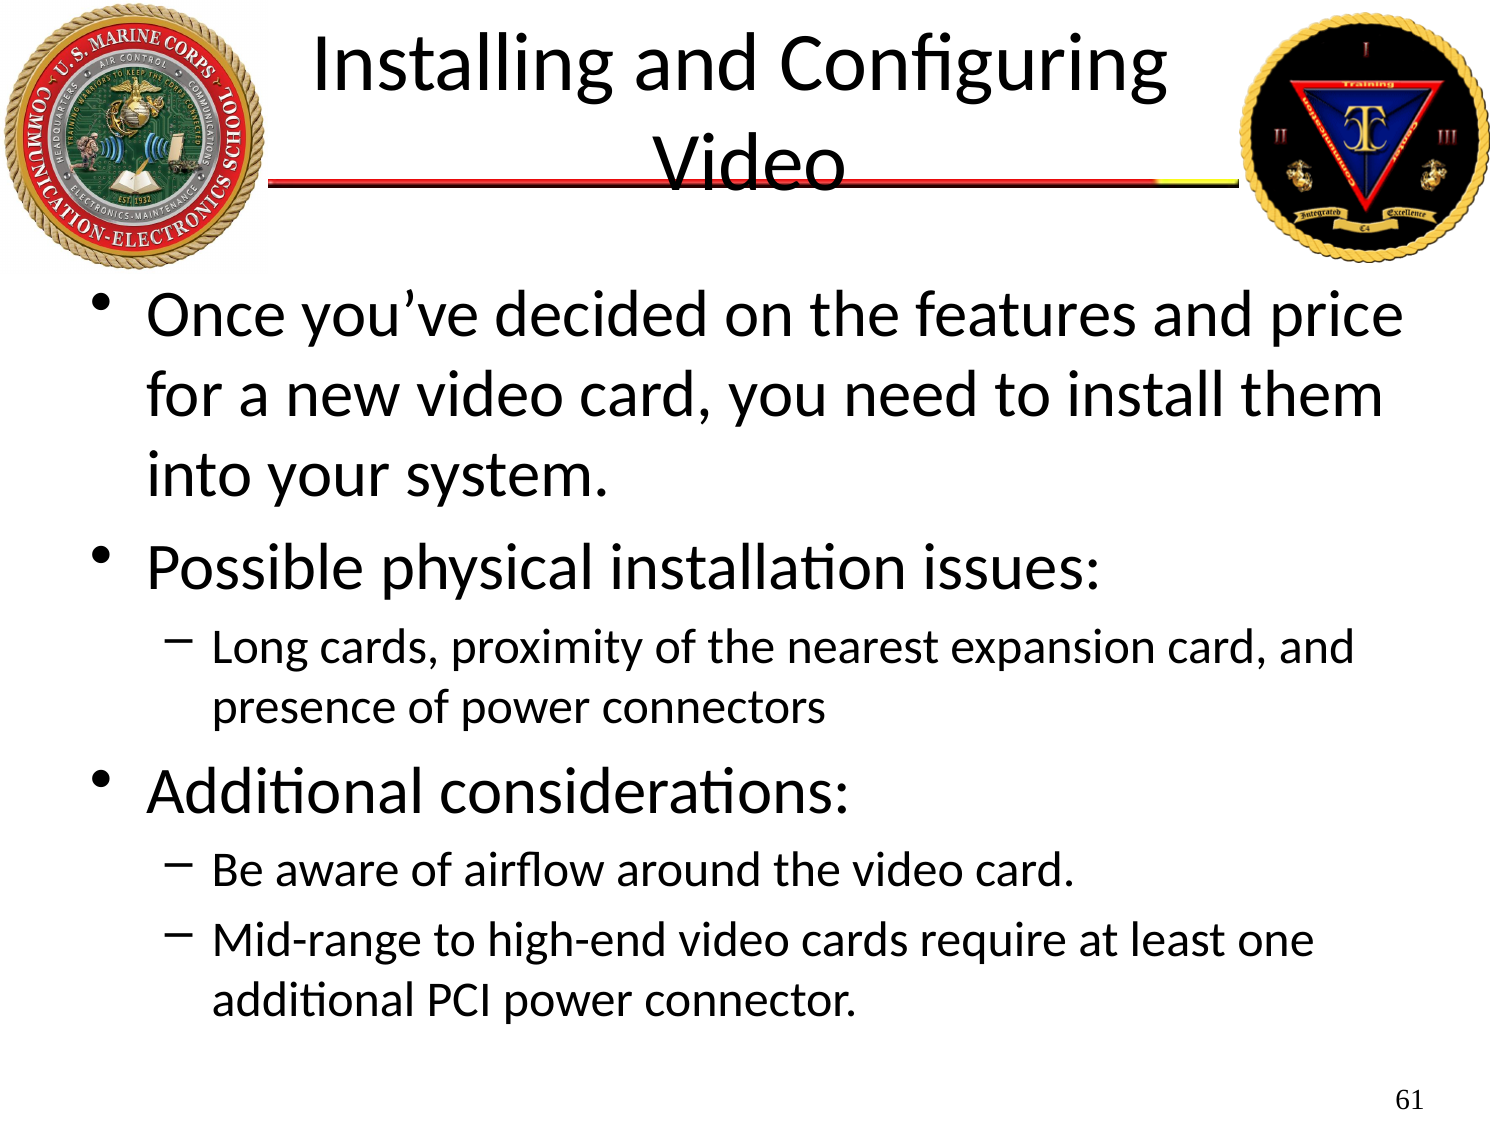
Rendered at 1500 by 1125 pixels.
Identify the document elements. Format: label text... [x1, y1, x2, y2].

picture [1239, 12, 1490, 263]
picture [0, 0, 268, 274]
title Installing and Configuring Video [75, 0, 1425, 188]
list Once you’ve decided on the features and price for a new video card, you need to install them into your system. Possible physical installation issues: Long cards, proximity of the nearest expansion card, and presence of power connectors Additional considerations: Be aware of airflow around the video card. Mid-range to high-end video cards require at least one additional PCI power connector. [75, 262, 1425, 1005]
